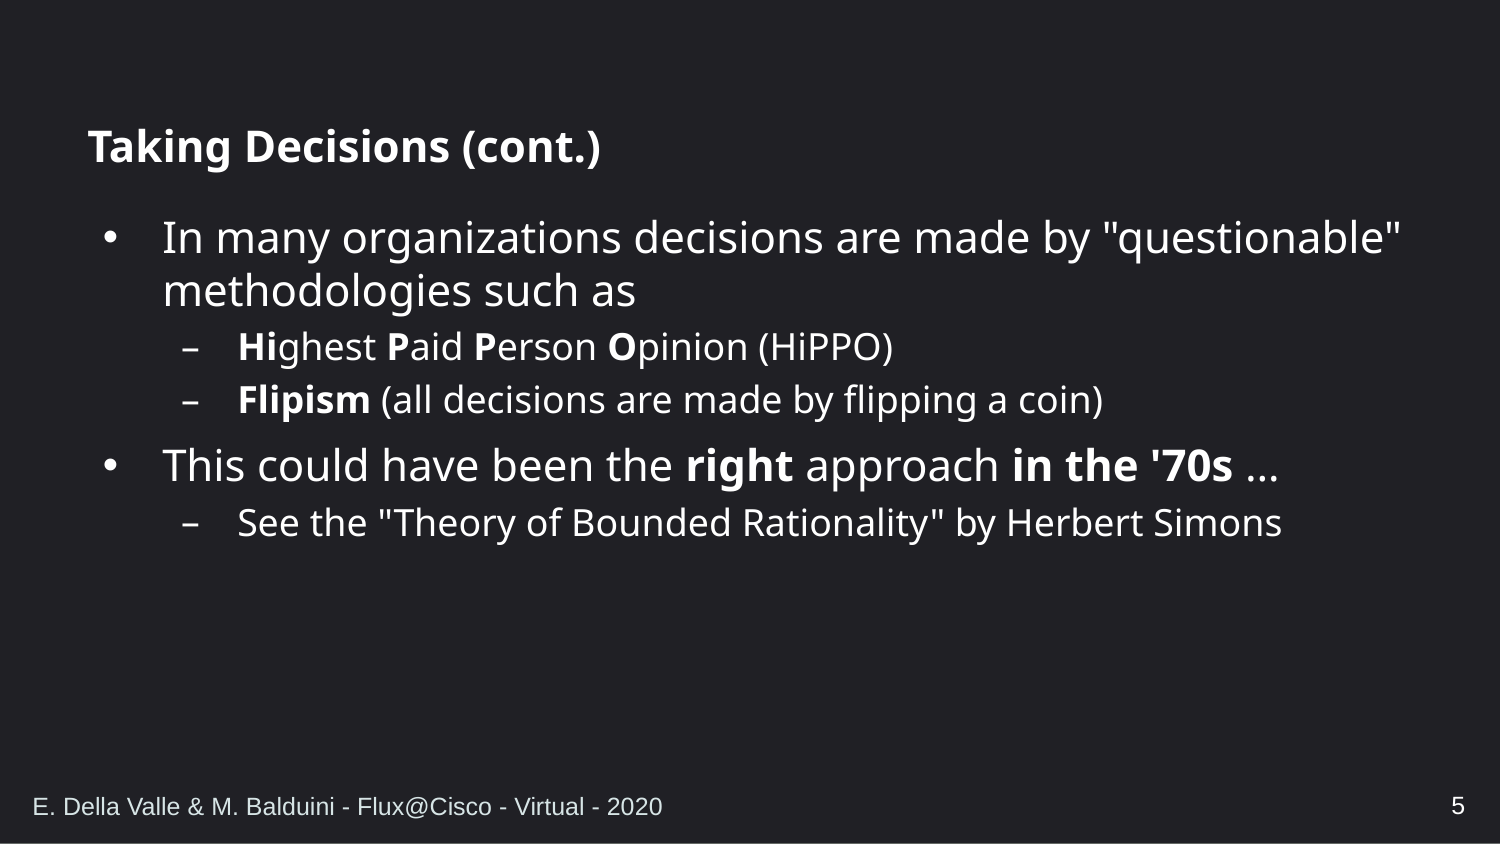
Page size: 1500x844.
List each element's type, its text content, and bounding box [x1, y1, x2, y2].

list In many organizations decisions are made by "questionable" methodologies such as Highest Paid Person Opinion (HiPPO) Flipism (all decisions are made by flipping a coin) This could have been the right approach in the '70s … See the "Theory of Bounded Rationality" by Herbert Simons [76, 204, 1423, 761]
slide_number 5 [1142, 782, 1481, 828]
title Taking Decisions (cont.) [76, 99, 1423, 196]
footer E. Della Valle & M. Balduini - Flux@Cisco - Virtual - 2020 [17, 783, 1135, 828]
